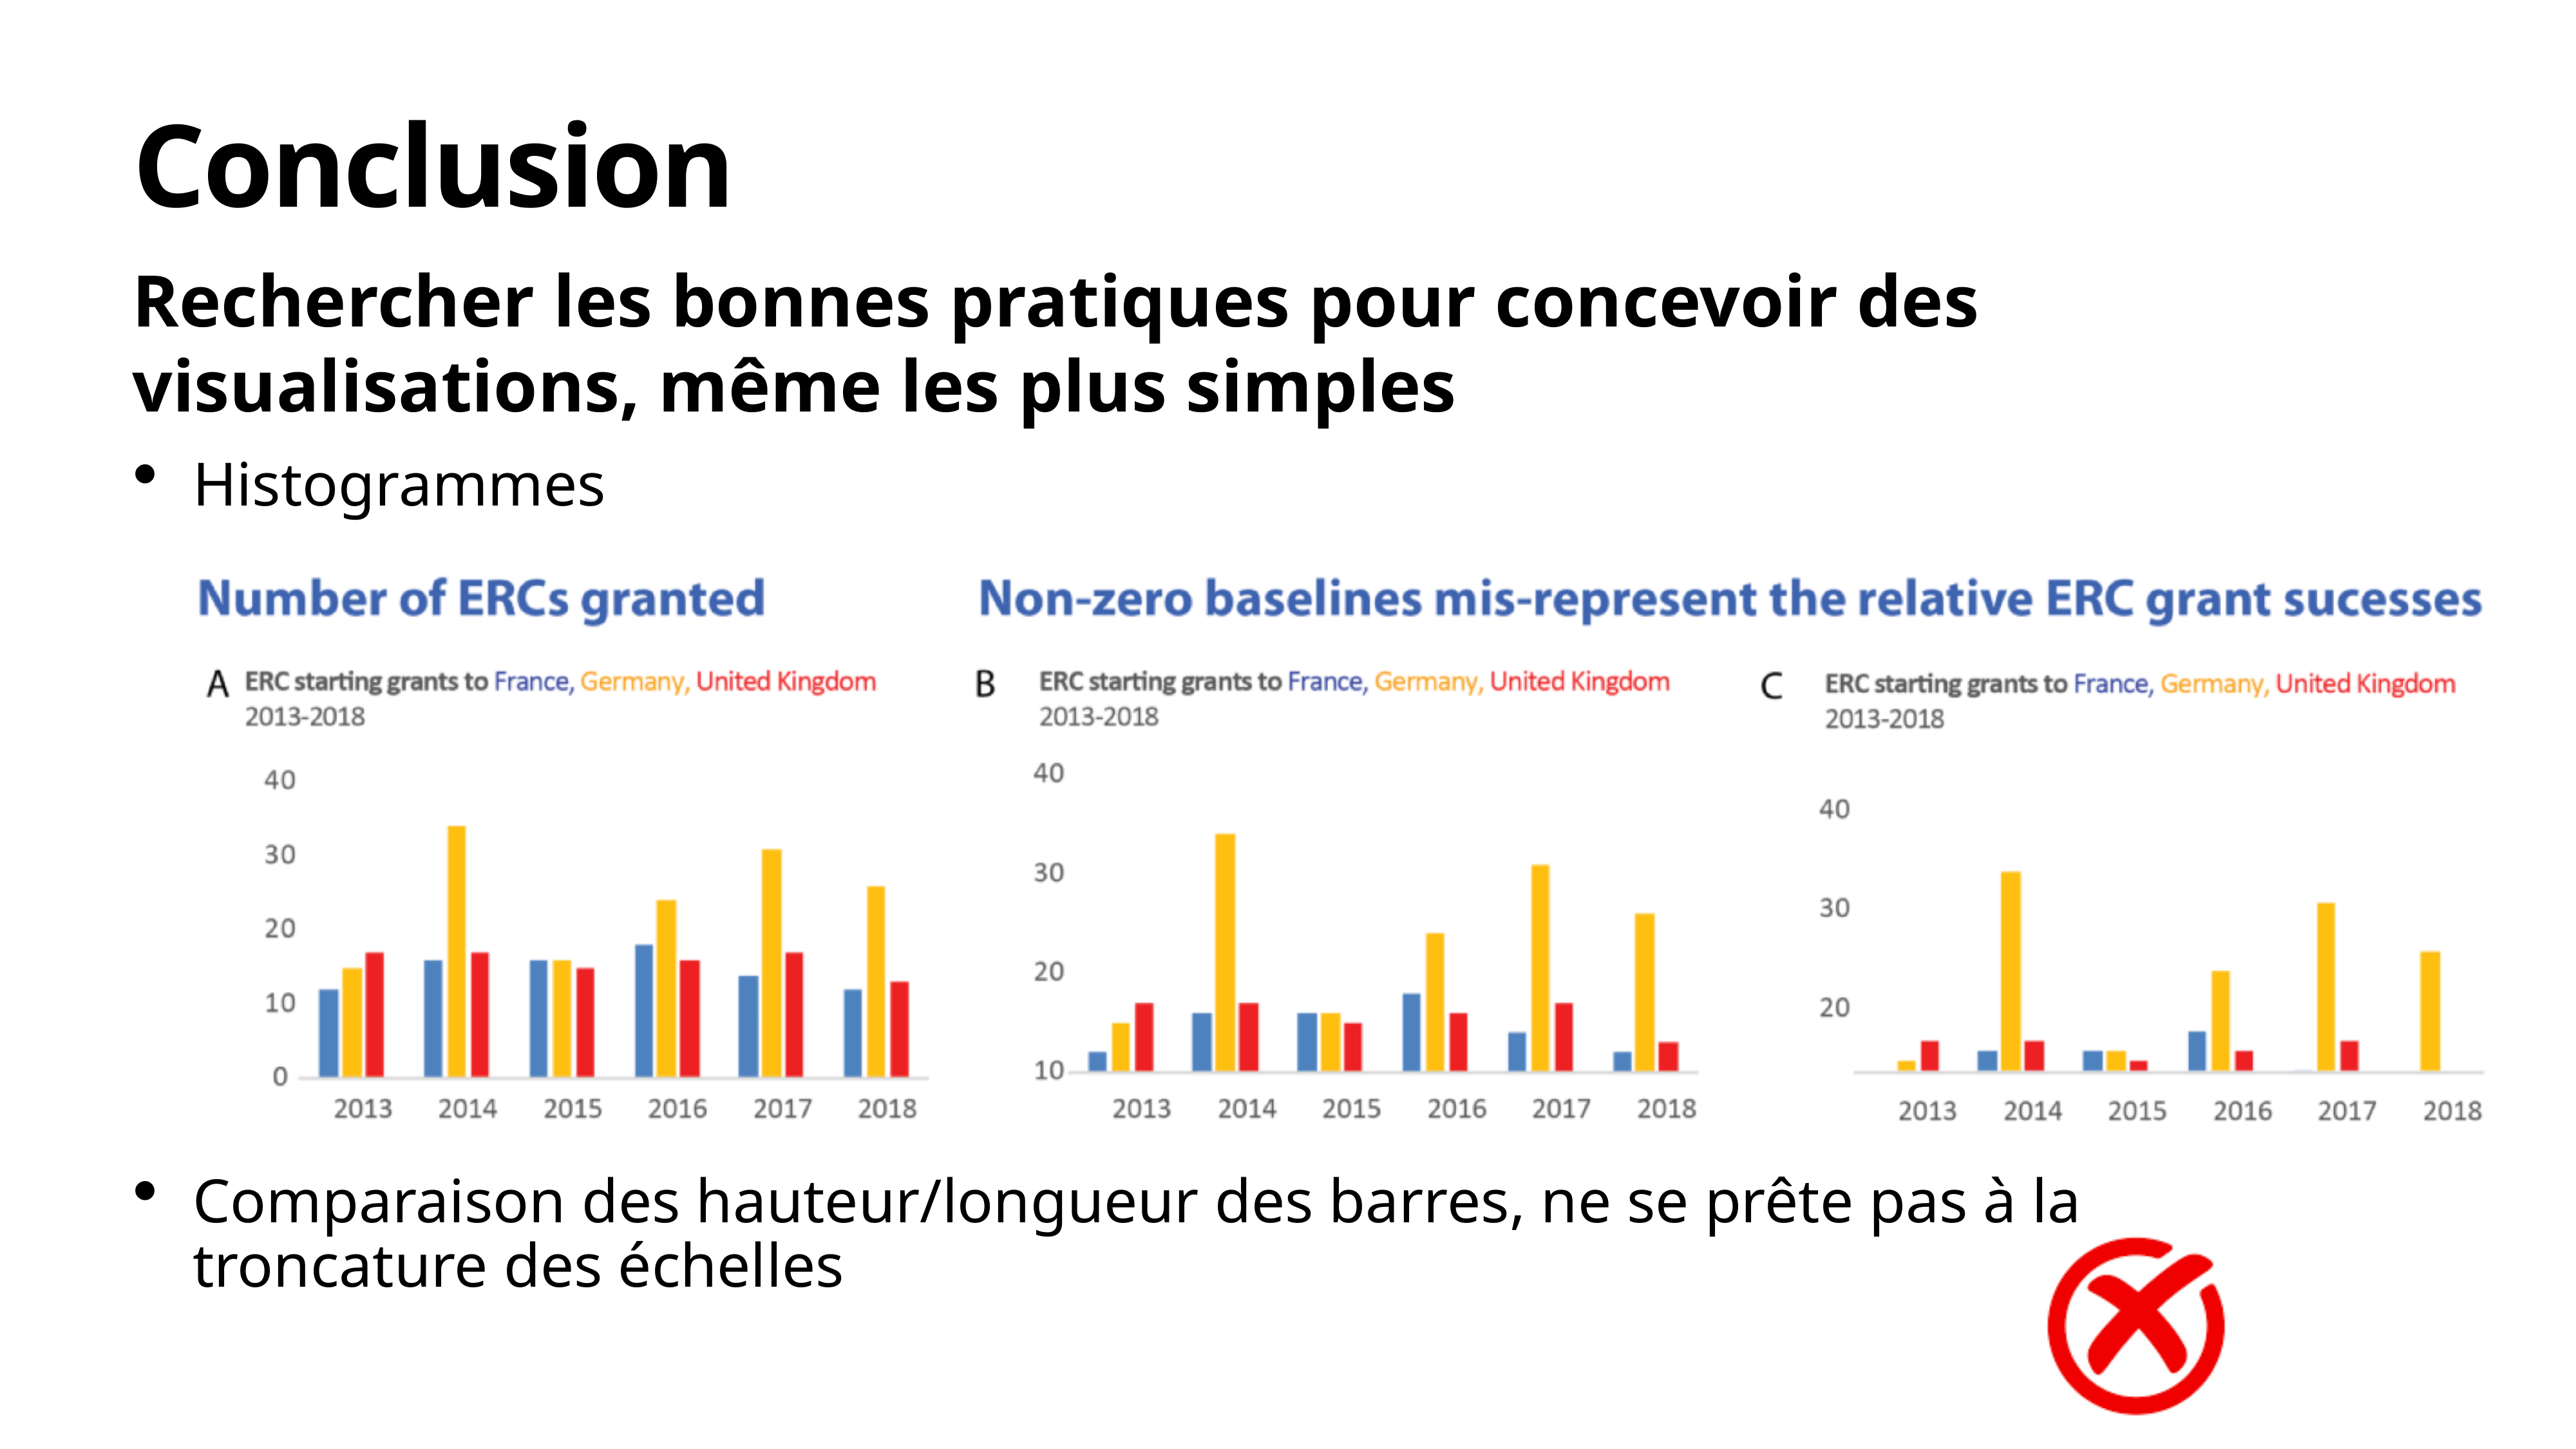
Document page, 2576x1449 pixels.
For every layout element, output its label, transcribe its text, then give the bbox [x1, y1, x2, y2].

picture [2042, 1234, 2229, 1418]
list Histogrammes Comparaison des hauteur/longueur des barres, ne se prête pas à la troncature des échelles [127, 448, 2161, 1321]
list Rechercher les bonnes pratiques pour concevoir des visualisations, même les plus simples [127, 250, 2449, 435]
title Conclusion [127, 113, 2449, 250]
picture [182, 547, 2505, 1147]
